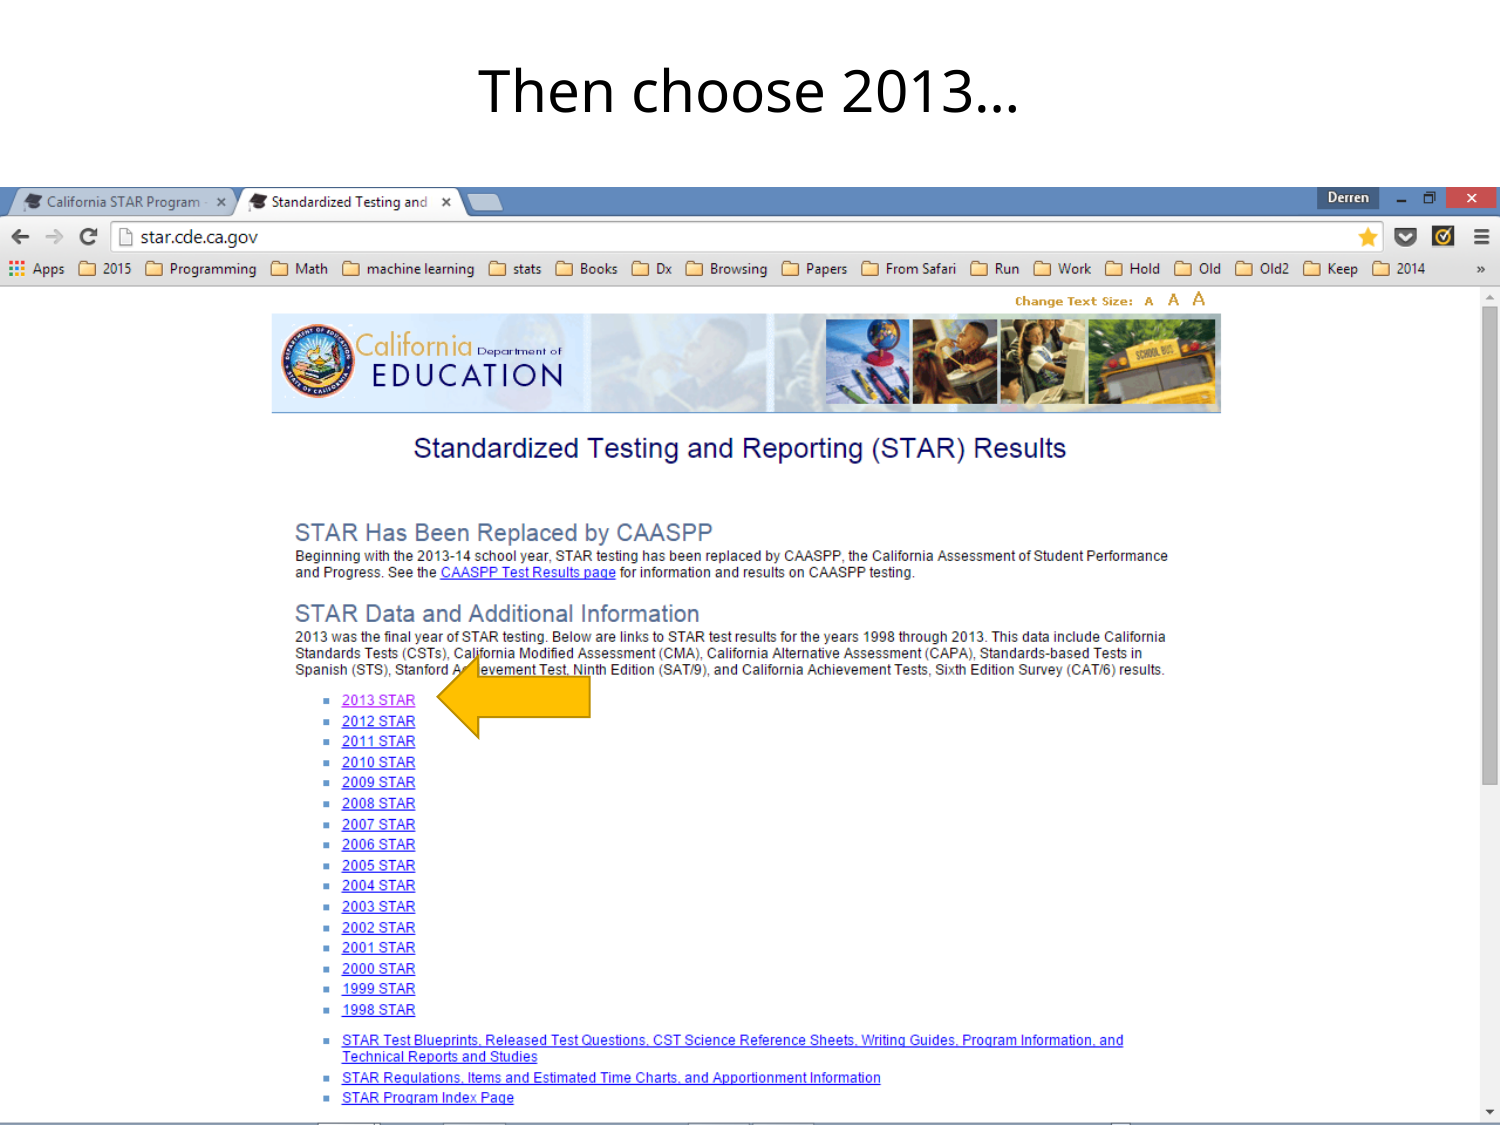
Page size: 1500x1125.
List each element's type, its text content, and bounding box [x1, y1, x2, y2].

text_box Then choose 2013… [103, 0, 1397, 187]
picture [0, 187, 1500, 1125]
